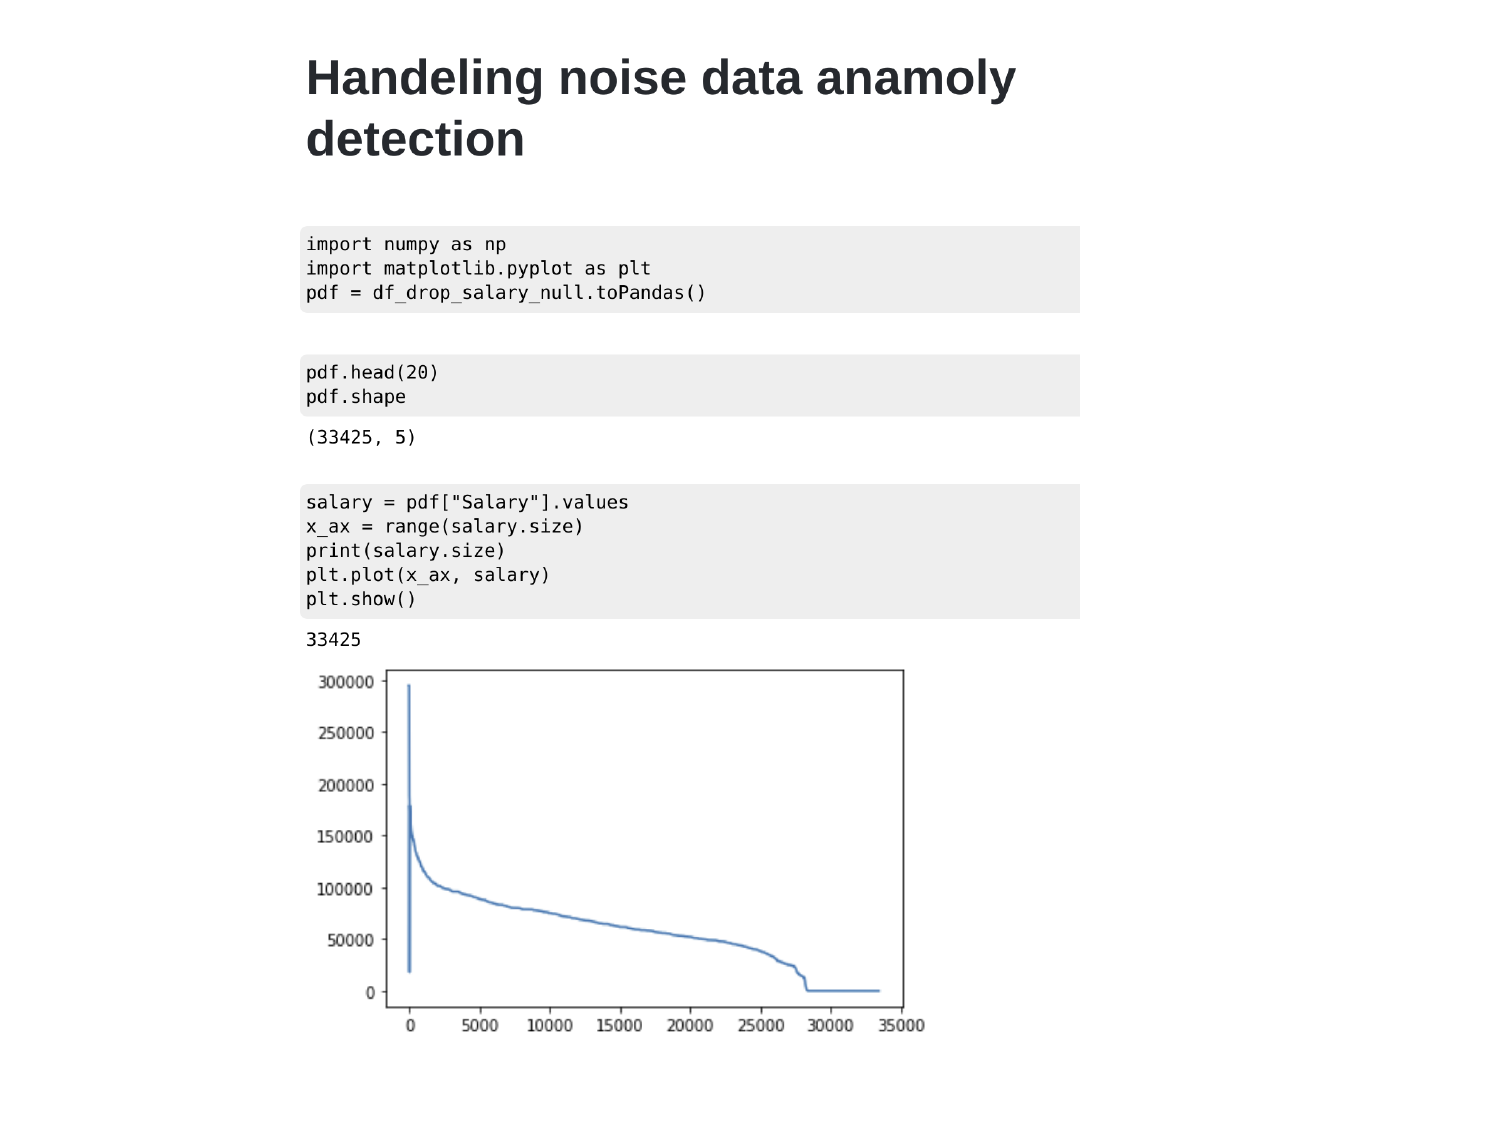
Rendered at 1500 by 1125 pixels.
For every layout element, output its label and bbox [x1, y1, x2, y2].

picture [297, 44, 1081, 1040]
